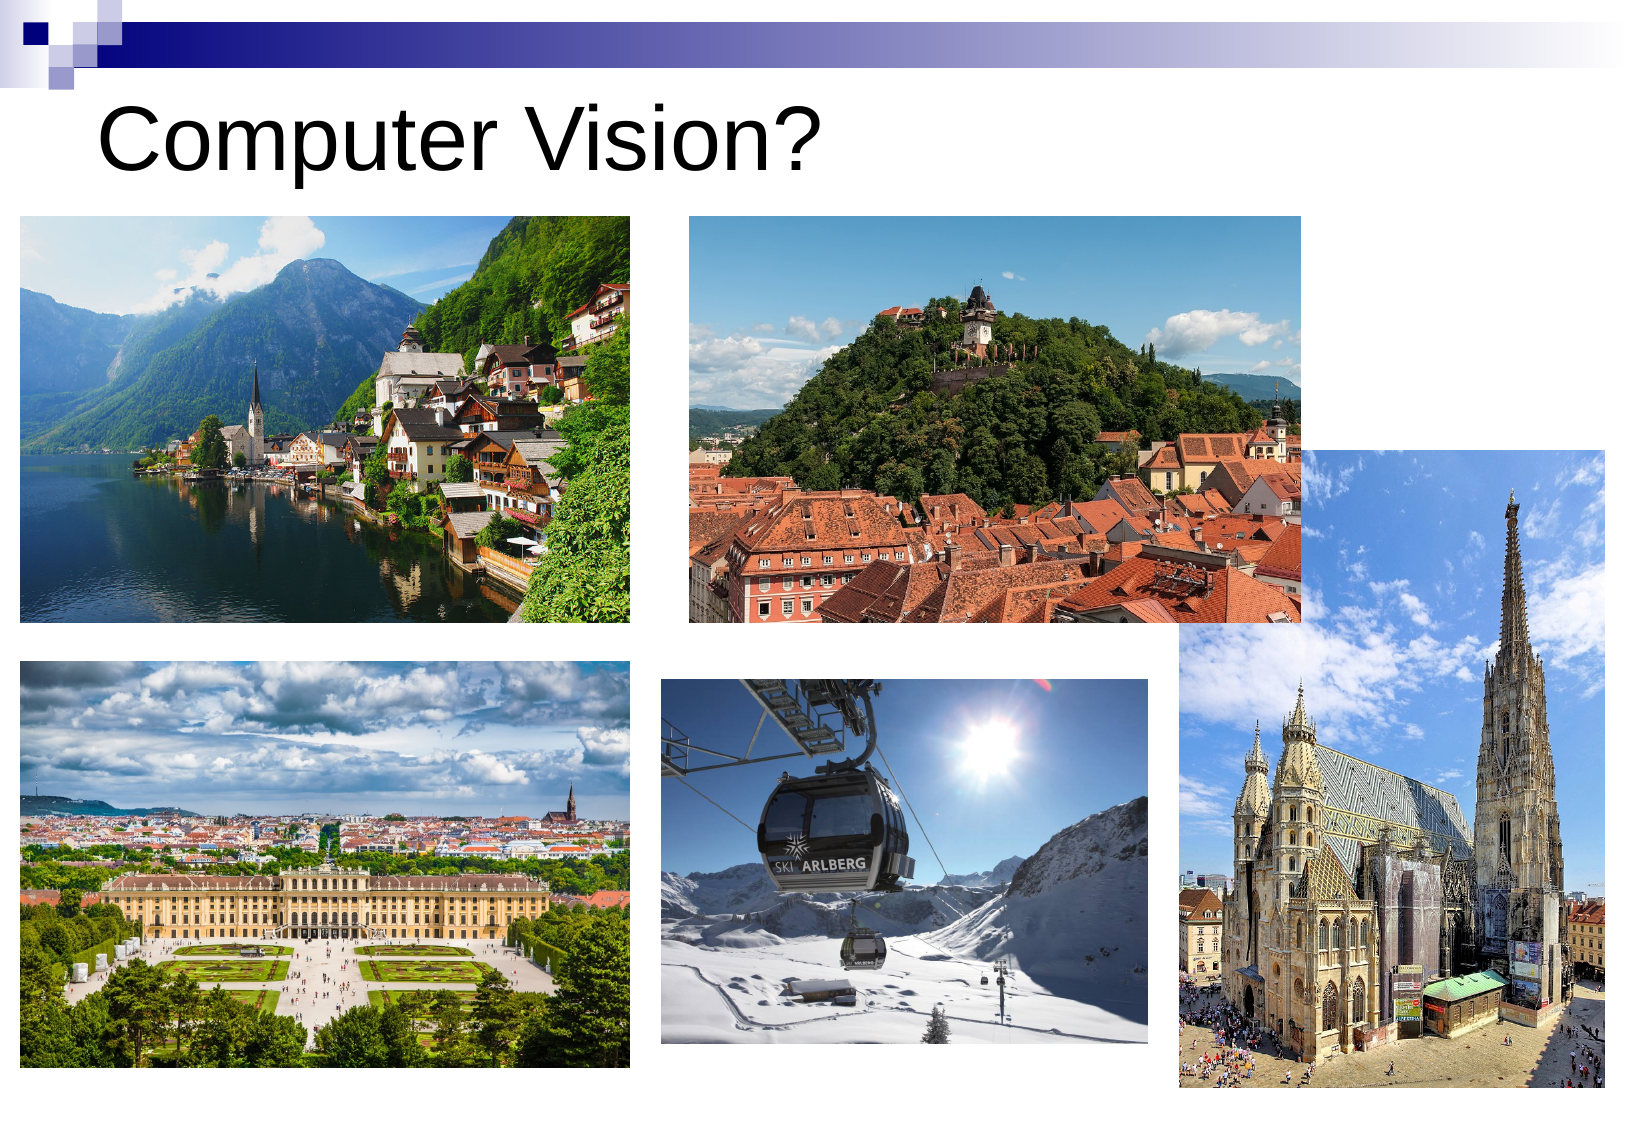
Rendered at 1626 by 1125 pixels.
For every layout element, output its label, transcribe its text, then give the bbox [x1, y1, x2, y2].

picture [20, 216, 630, 623]
title Computer Vision? [81, 75, 1544, 192]
picture [20, 661, 630, 1068]
slide_number 17 [1164, 1024, 1544, 1101]
picture [661, 679, 1148, 1044]
picture [689, 216, 1605, 1088]
